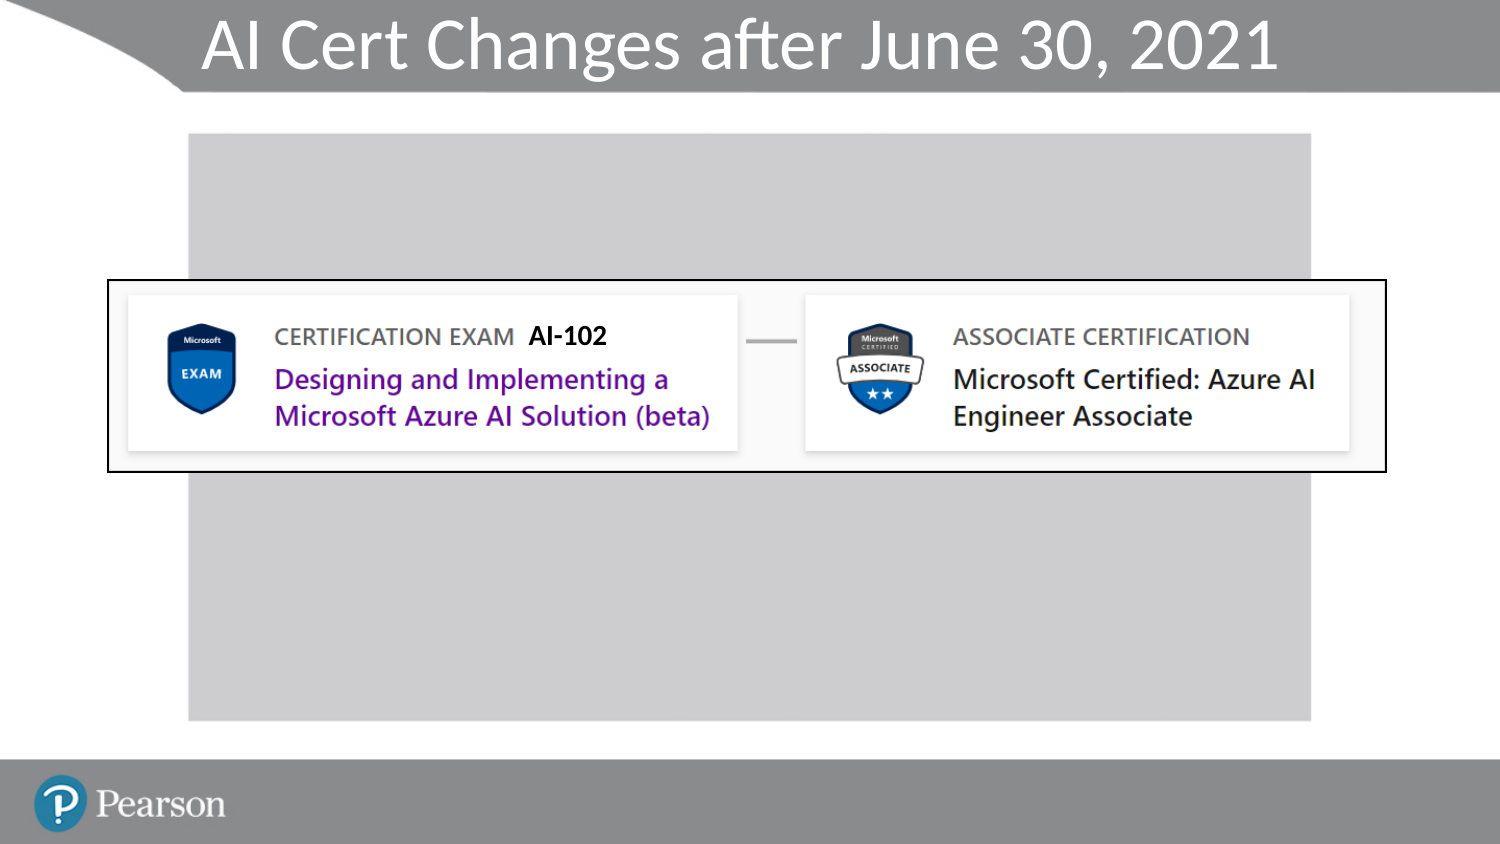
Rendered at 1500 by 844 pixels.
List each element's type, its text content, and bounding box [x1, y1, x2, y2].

picture [0, 0, 1500, 844]
title AI Cert Changes after June 30, 2021 [186, 0, 1425, 79]
